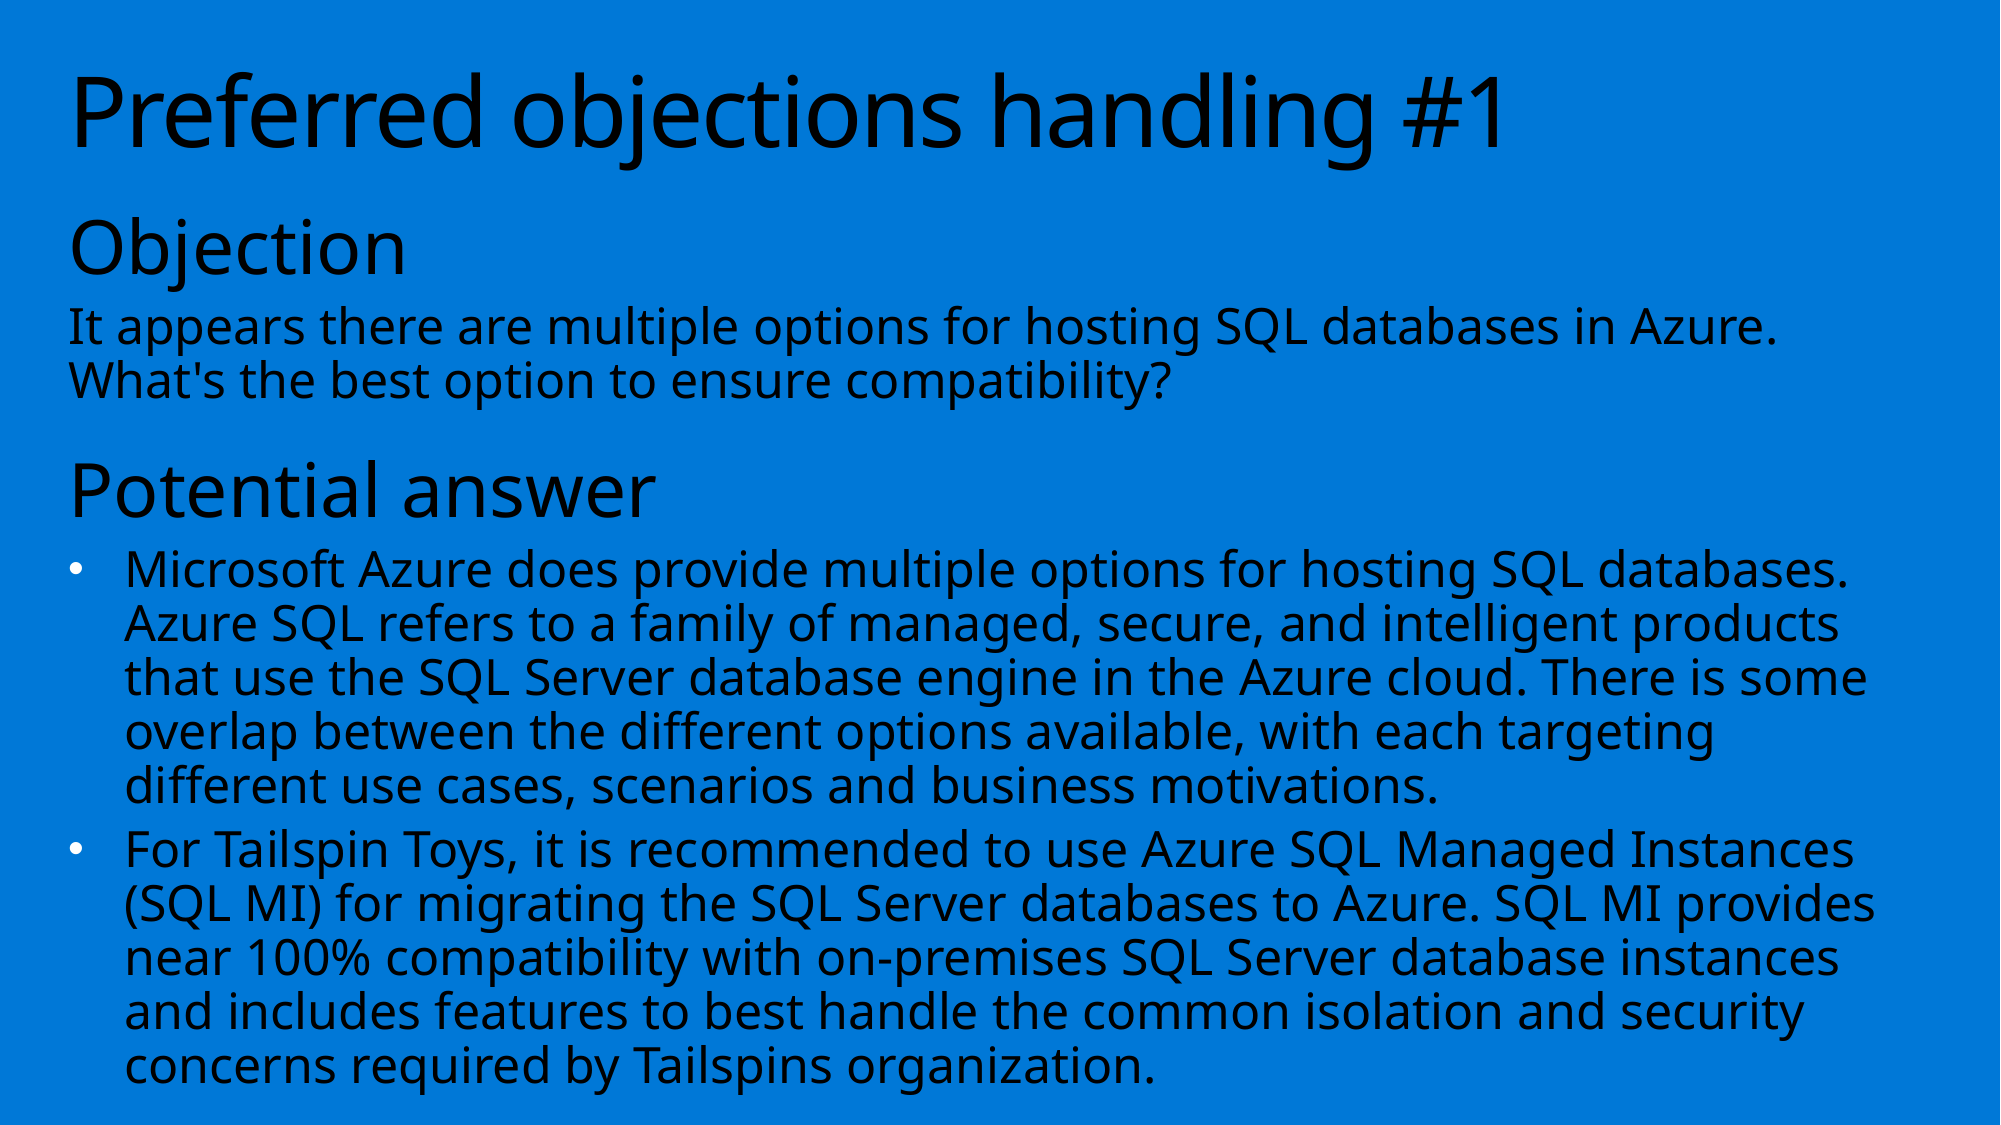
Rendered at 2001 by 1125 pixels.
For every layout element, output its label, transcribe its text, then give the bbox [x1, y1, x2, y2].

title Preferred objections handling #1 [44, 47, 1957, 196]
list Objection It appears there are multiple options for hosting SQL databases in Azure. What's the best option to ensure compatibility? Potential answer Microsoft Azure does provide multiple options for hosting SQL databases. Azure SQL refers to a family of managed, secure, and intelligent products that use the SQL Server database engine in the Azure cloud. There is some overlap between the different options available, with each targeting different use cases, scenarios and business motivations. For Tailspin Toys, it is recommended to use Azure SQL Managed Instances (SQL MI) for migrating the SQL Server databases to Azure. SQL MI provides near 100% compatibility with on-premises SQL Server database instances and includes features to best handle the common isolation and security concerns required by Tailspins organization. [44, 195, 1956, 1125]
